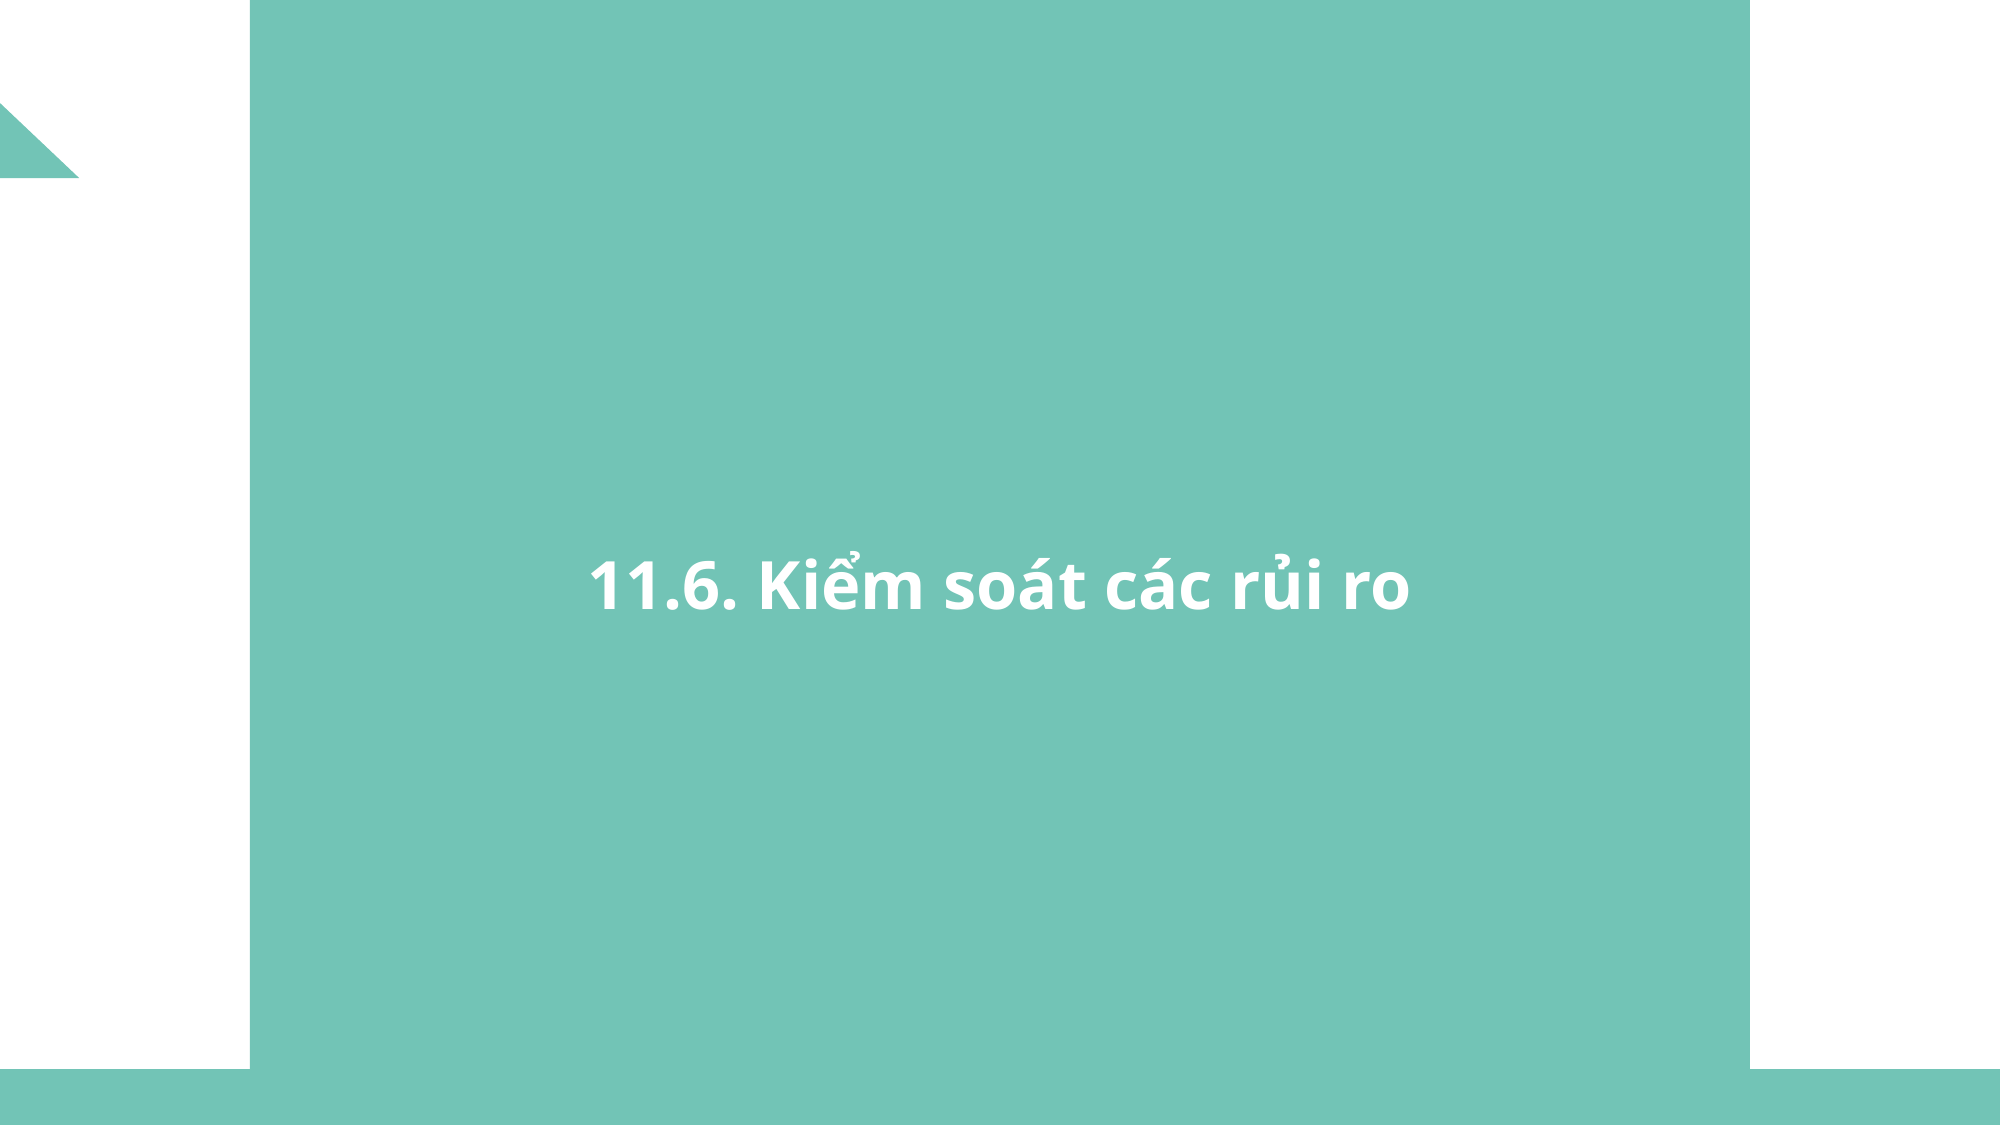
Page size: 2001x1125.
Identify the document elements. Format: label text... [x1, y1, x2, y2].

text_box 11.6. Kiểm soát các rủi ro [572, 535, 1428, 631]
text_box [249, 0, 1751, 1125]
